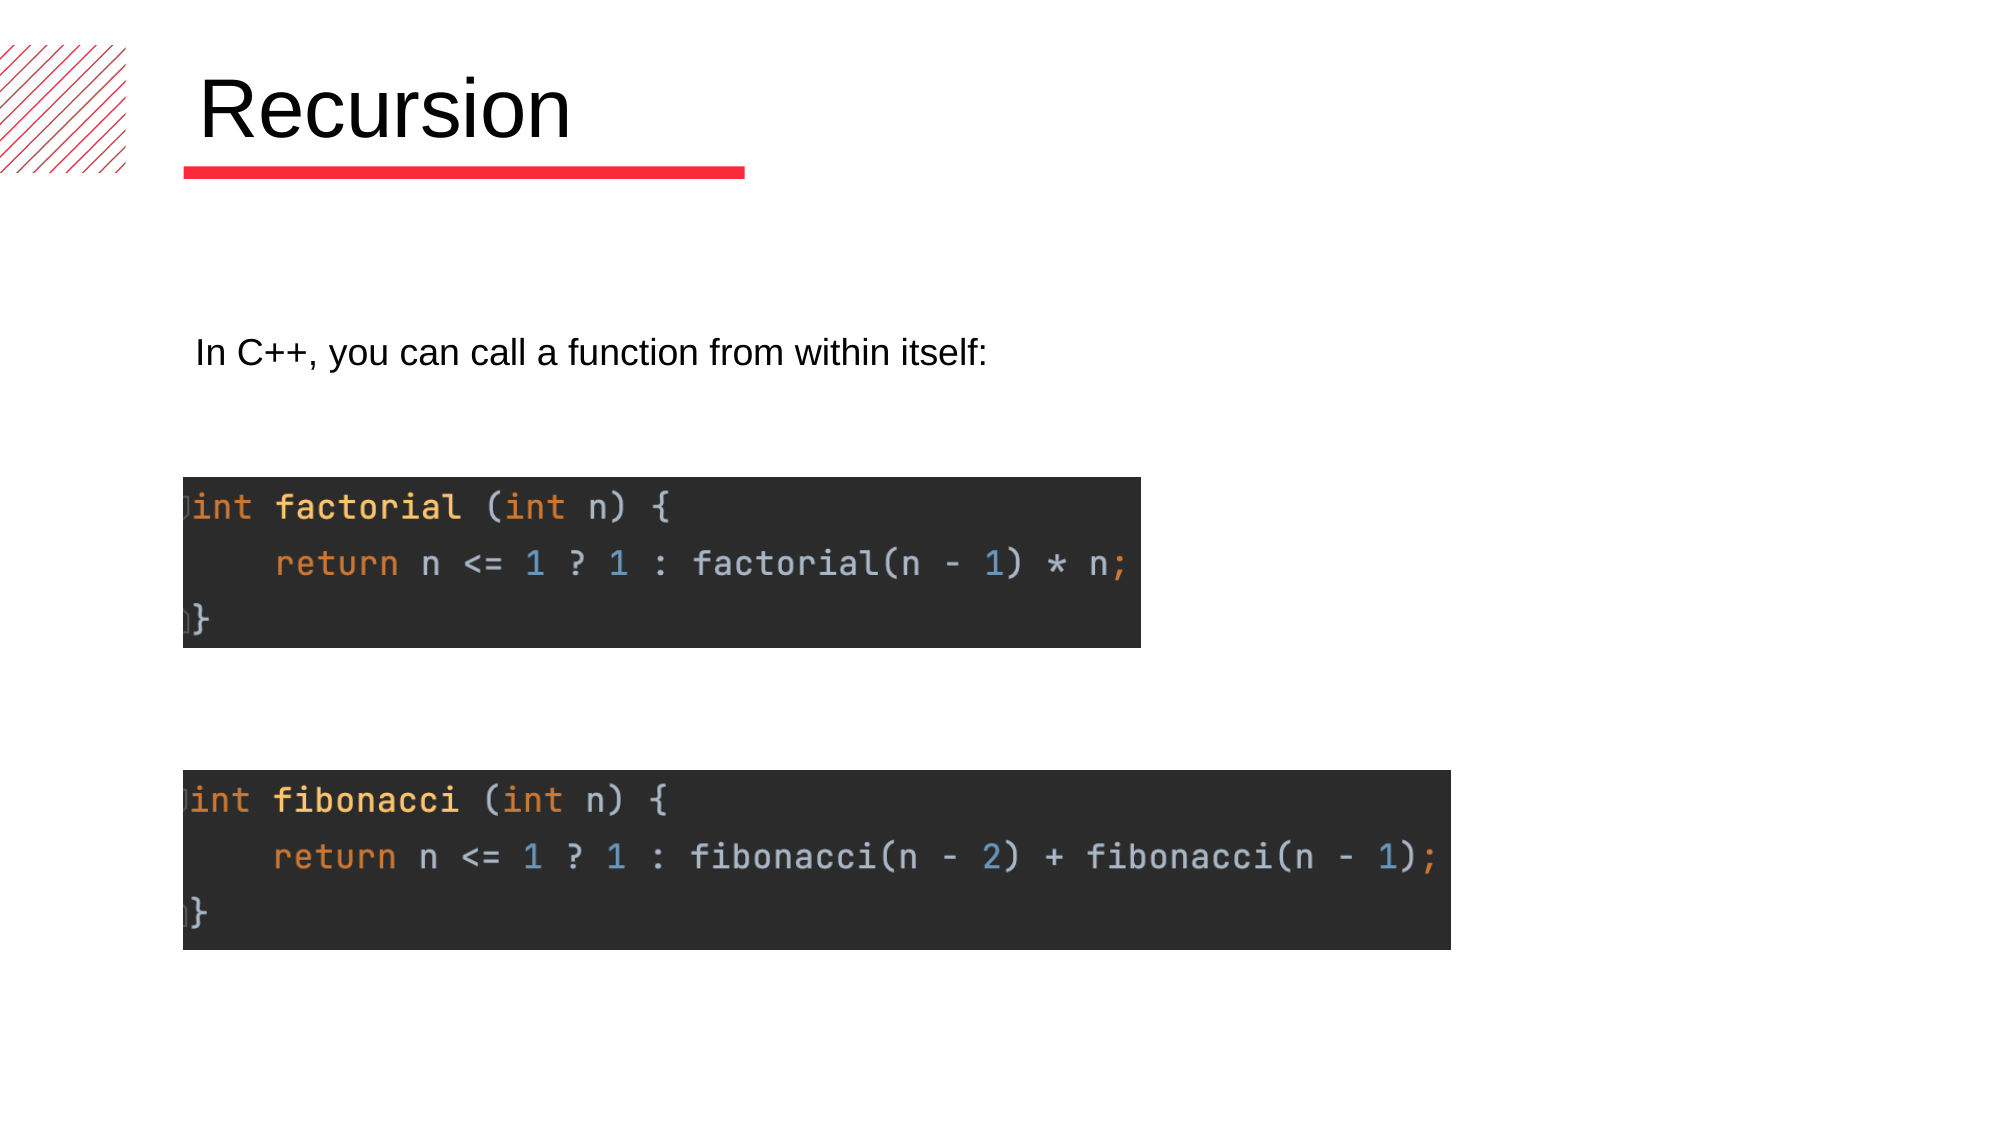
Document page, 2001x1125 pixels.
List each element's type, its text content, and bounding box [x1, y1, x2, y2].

list Recursion [183, 58, 1780, 194]
picture [183, 770, 1451, 951]
text_box In C++, you can call a function from within itself: [187, 320, 997, 381]
picture [183, 476, 1141, 649]
picture [0, 45, 126, 173]
